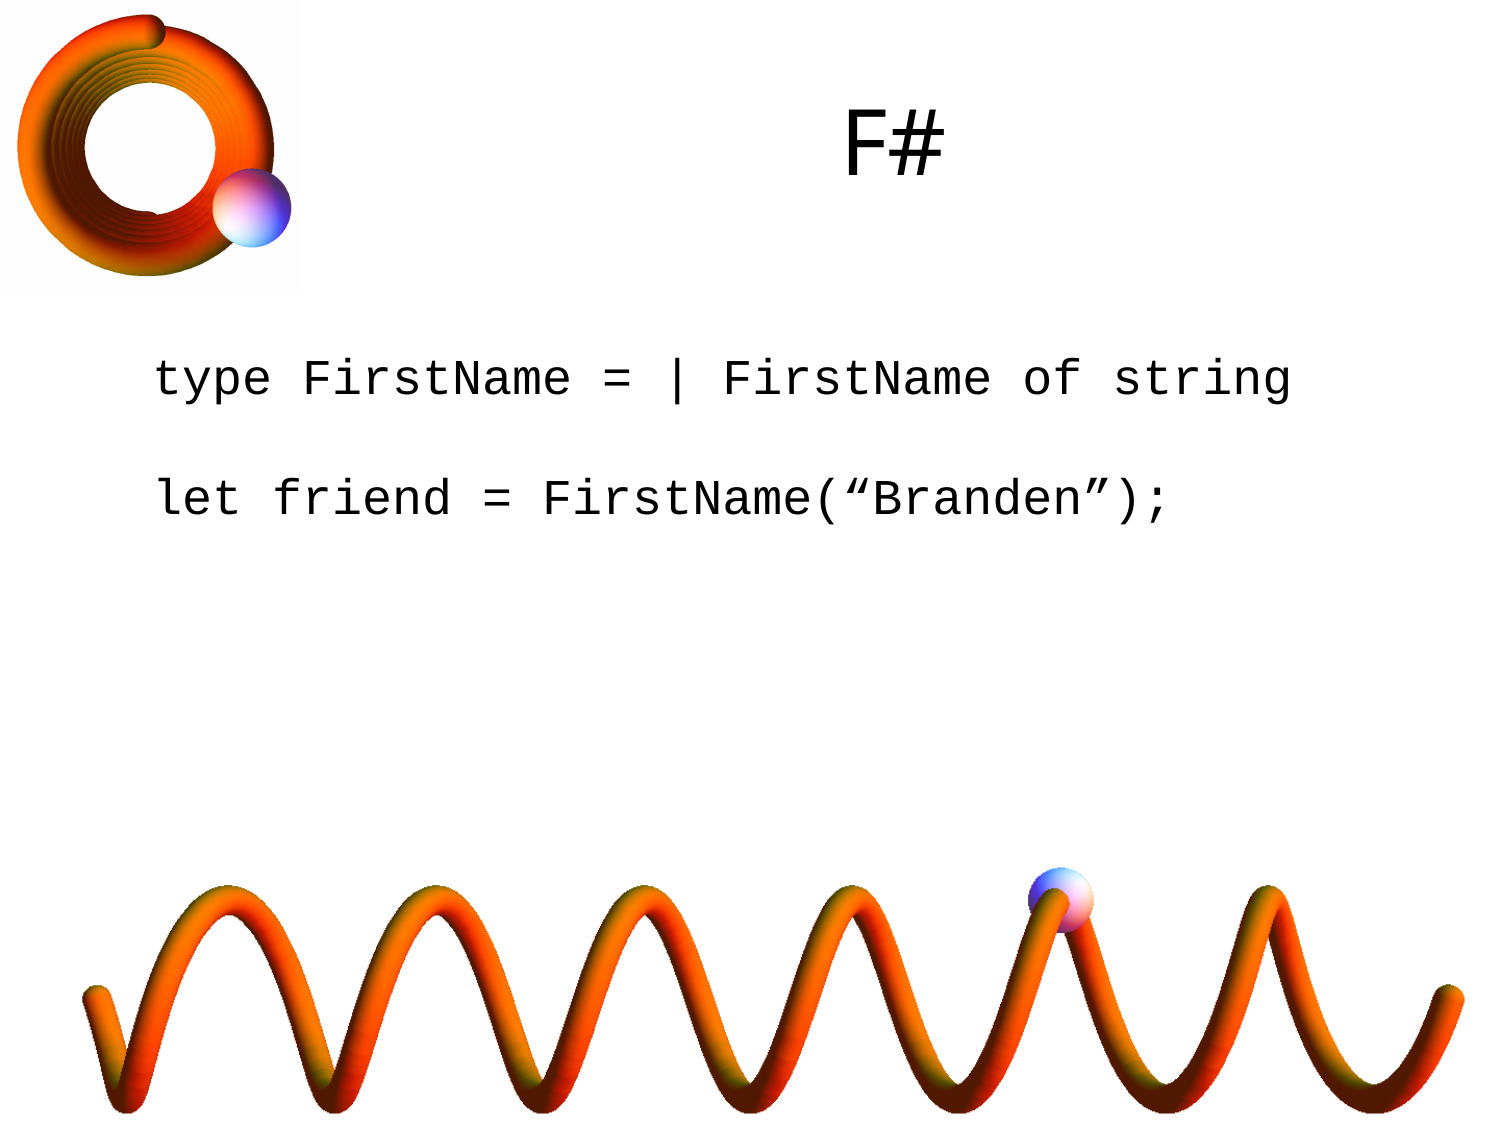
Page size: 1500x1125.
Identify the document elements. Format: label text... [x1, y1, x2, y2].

picture [0, 857, 1500, 1125]
picture [0, 0, 301, 295]
text_box type FirstName = | FirstName of string let friend = FirstName(“Branden”); [137, 337, 1413, 713]
title F# [362, 45, 1425, 233]
